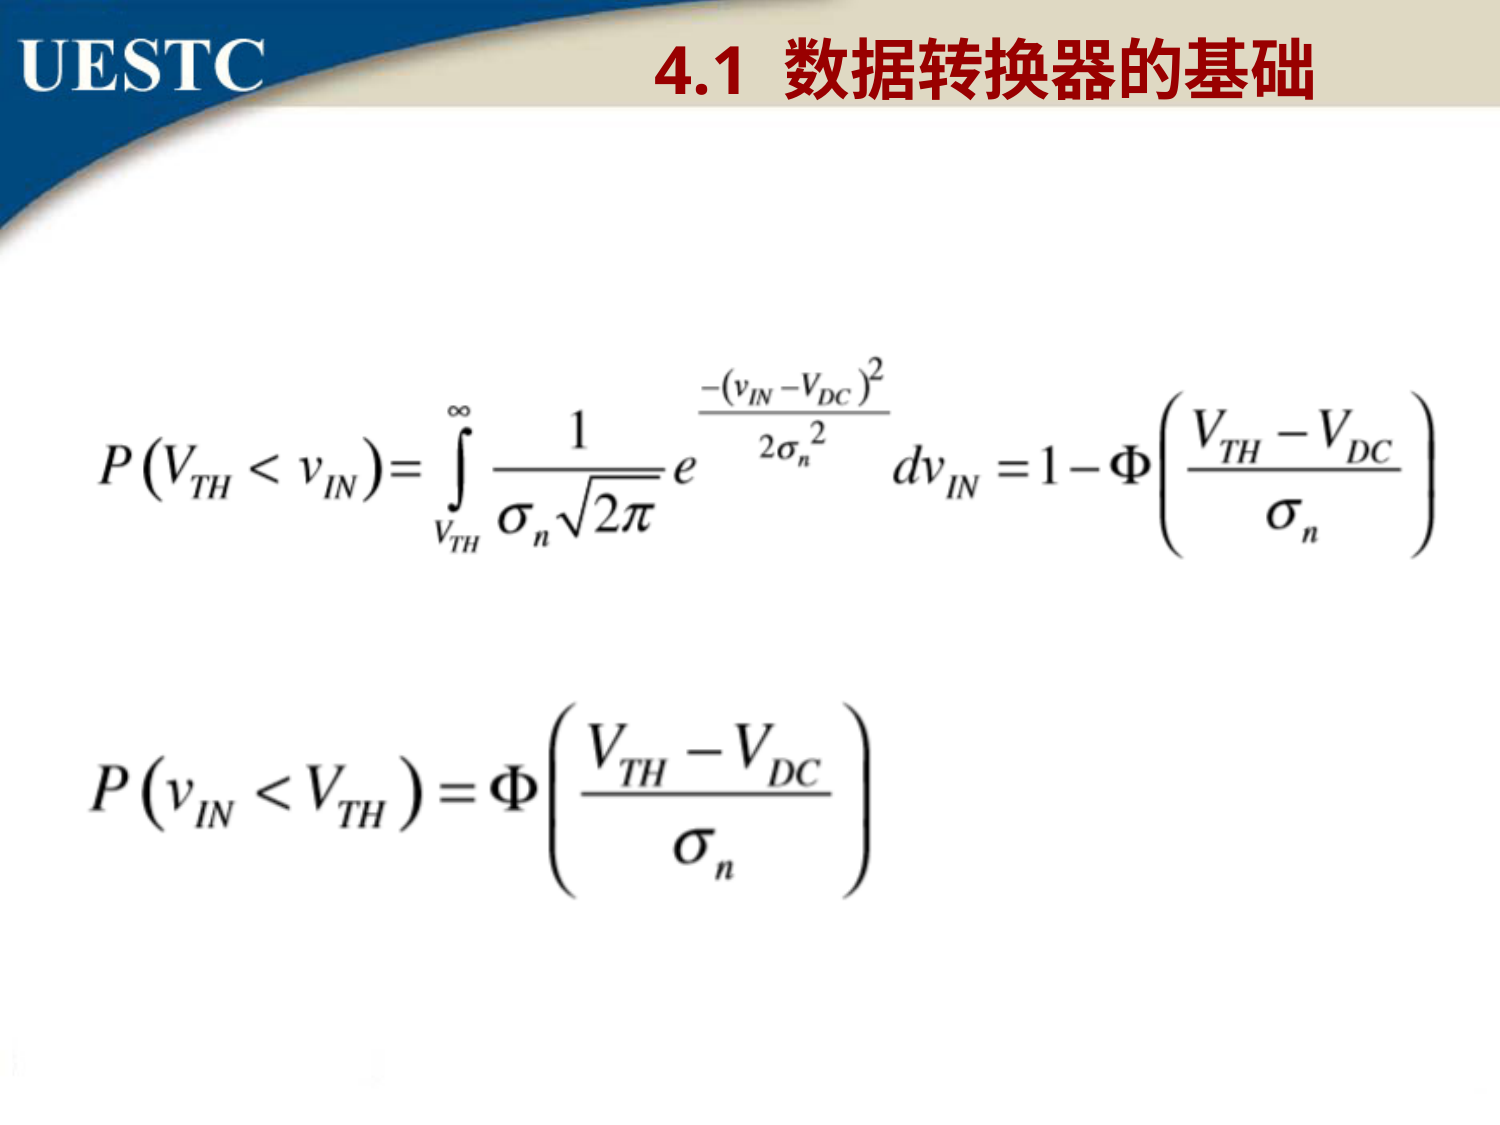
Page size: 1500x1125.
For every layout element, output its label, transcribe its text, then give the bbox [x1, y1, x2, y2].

text_box 4.1 数据转换器的基础 [442, 2, 1500, 143]
picture [0, 0, 1500, 1125]
